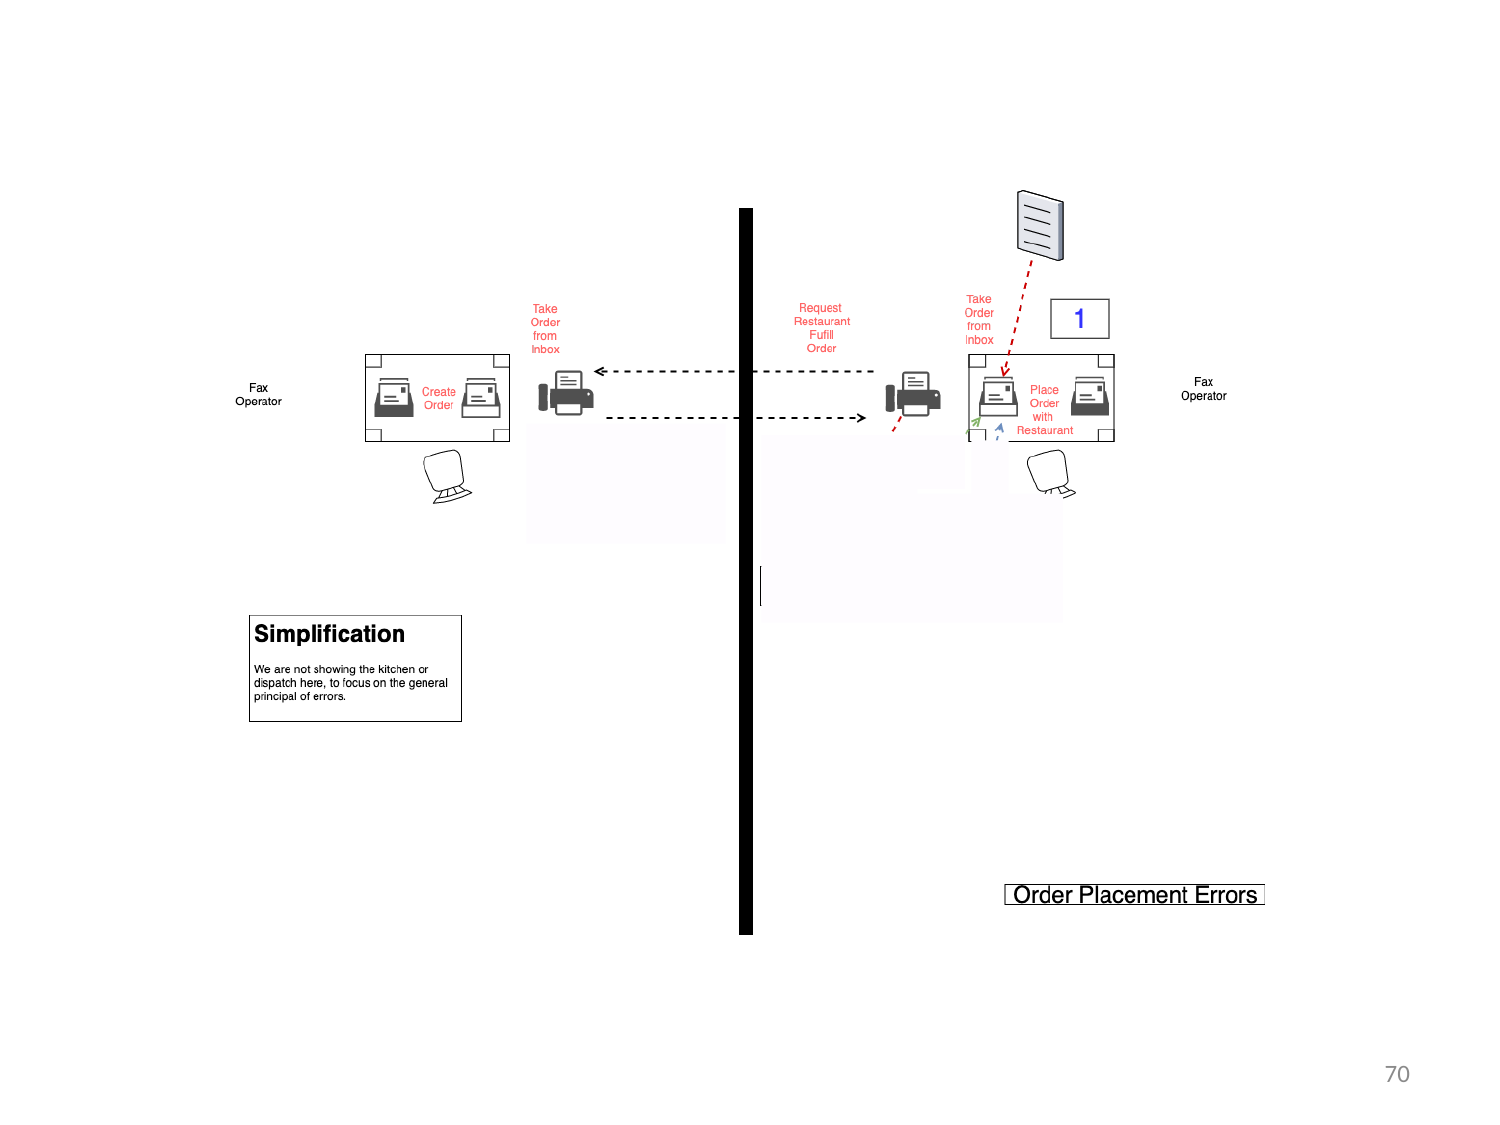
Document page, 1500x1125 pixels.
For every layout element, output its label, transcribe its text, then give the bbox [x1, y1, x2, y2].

picture [235, 189, 1265, 935]
slide_number 70 [1074, 1042, 1425, 1103]
